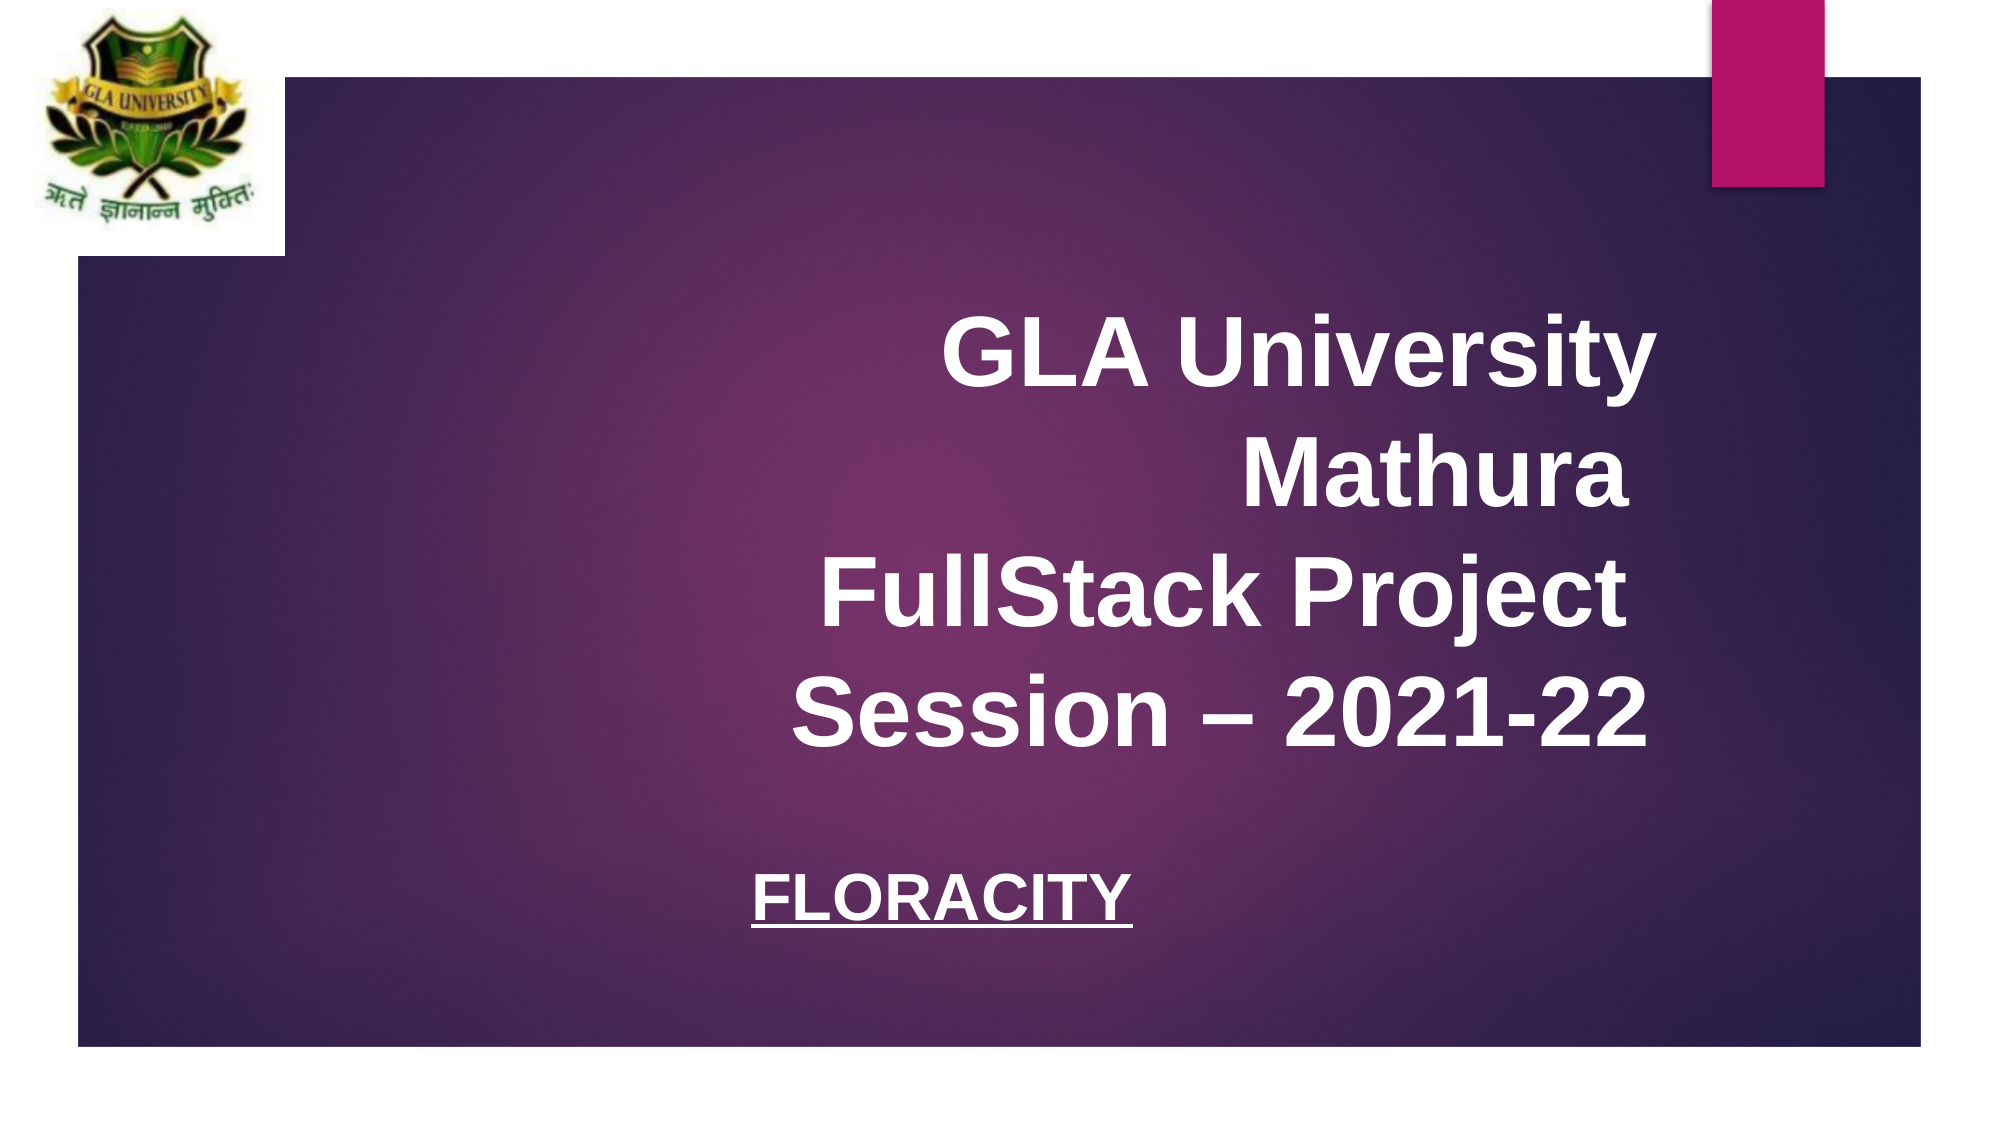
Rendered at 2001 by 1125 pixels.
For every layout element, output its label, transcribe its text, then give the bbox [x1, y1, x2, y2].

picture [3, 8, 286, 256]
title GLA University Mathura FullStack Project Session – 2021-22 [175, 231, 1825, 894]
subtitle Floracity [121, 770, 1763, 1017]
